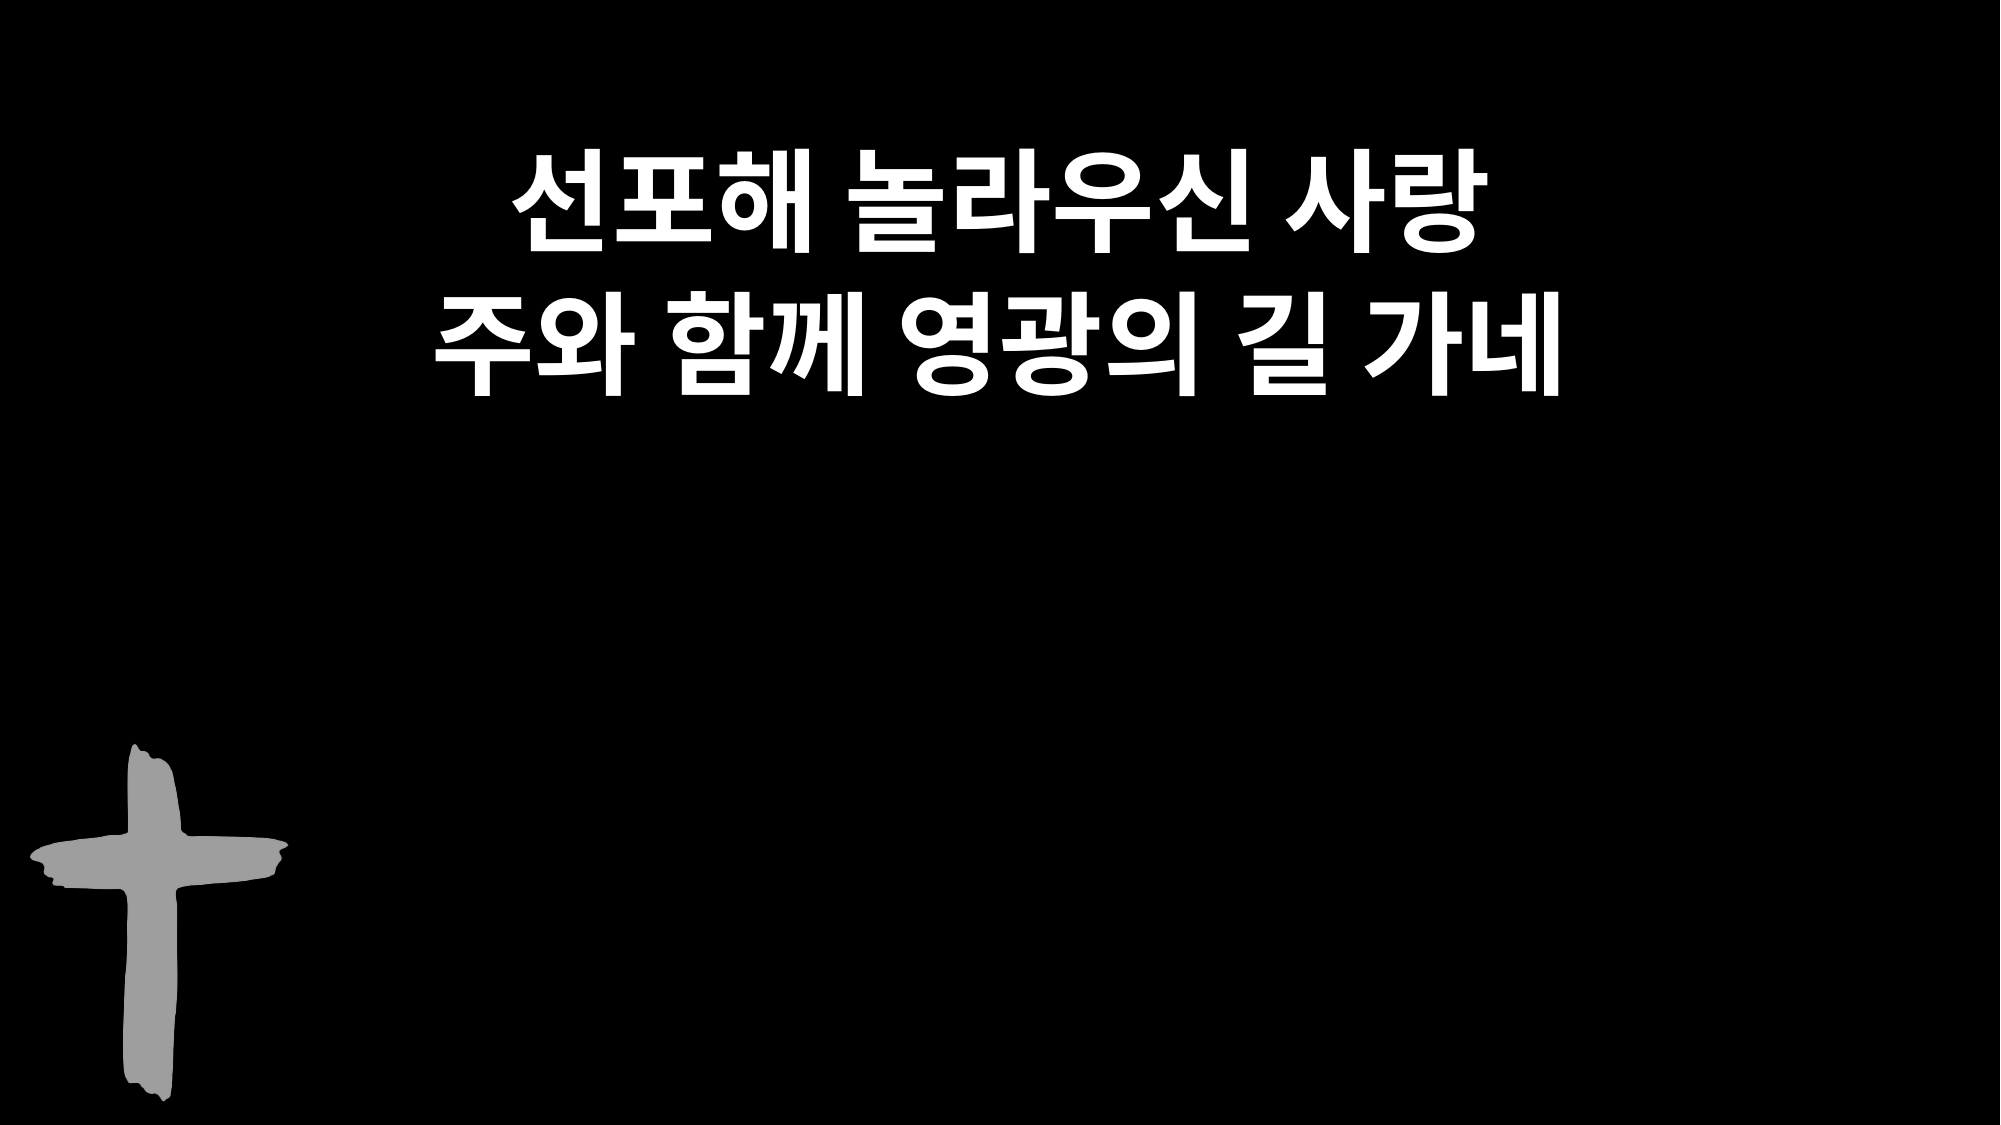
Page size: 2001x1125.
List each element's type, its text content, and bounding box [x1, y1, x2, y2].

picture [29, 743, 289, 1102]
list 선포해 놀라우신 사랑 주와 함께 영광의 길 가네 [0, 139, 2000, 456]
